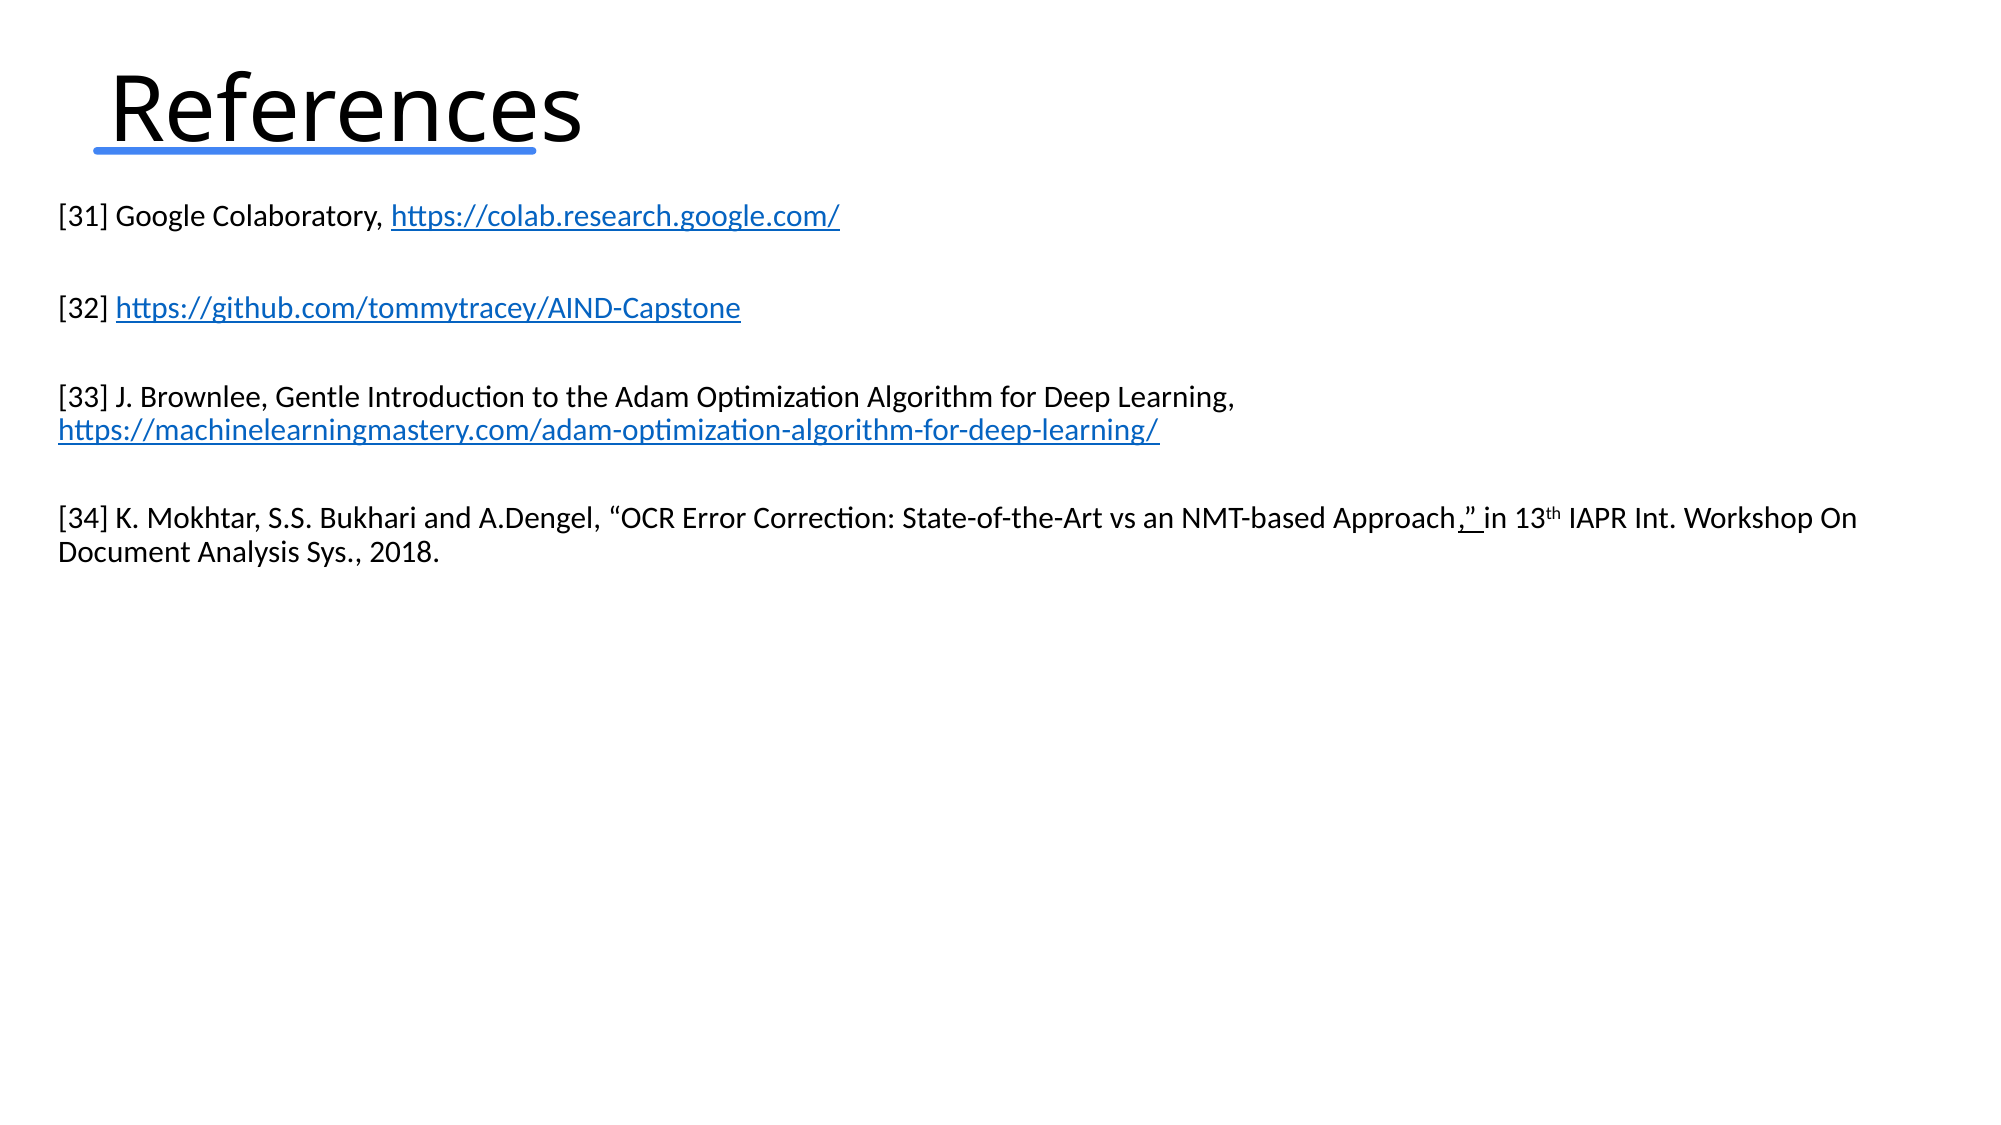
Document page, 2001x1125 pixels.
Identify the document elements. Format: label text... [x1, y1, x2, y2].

text_box References [93, 25, 1819, 199]
text_box [93, 147, 537, 155]
list [31] Google Colaboratory, https://colab.research.google.com/ [32] https://github.com/tommytracey/AIND-Capstone [33] J. Brownlee, Gentle Introduction to the Adam Optimization Algorithm for Deep Learning, https://machinelearningmastery.com/adam-optimization-algorithm-for-deep-learning/ [34] K. Mokhtar, S.S. Bukhari and A.Dengel, “OCR Error Correction: State-of-the-Art vs an NMT-based Approach,” in 13th IAPR Int. Workshop On Document Analysis Sys., 2018. [43, 192, 1910, 1050]
